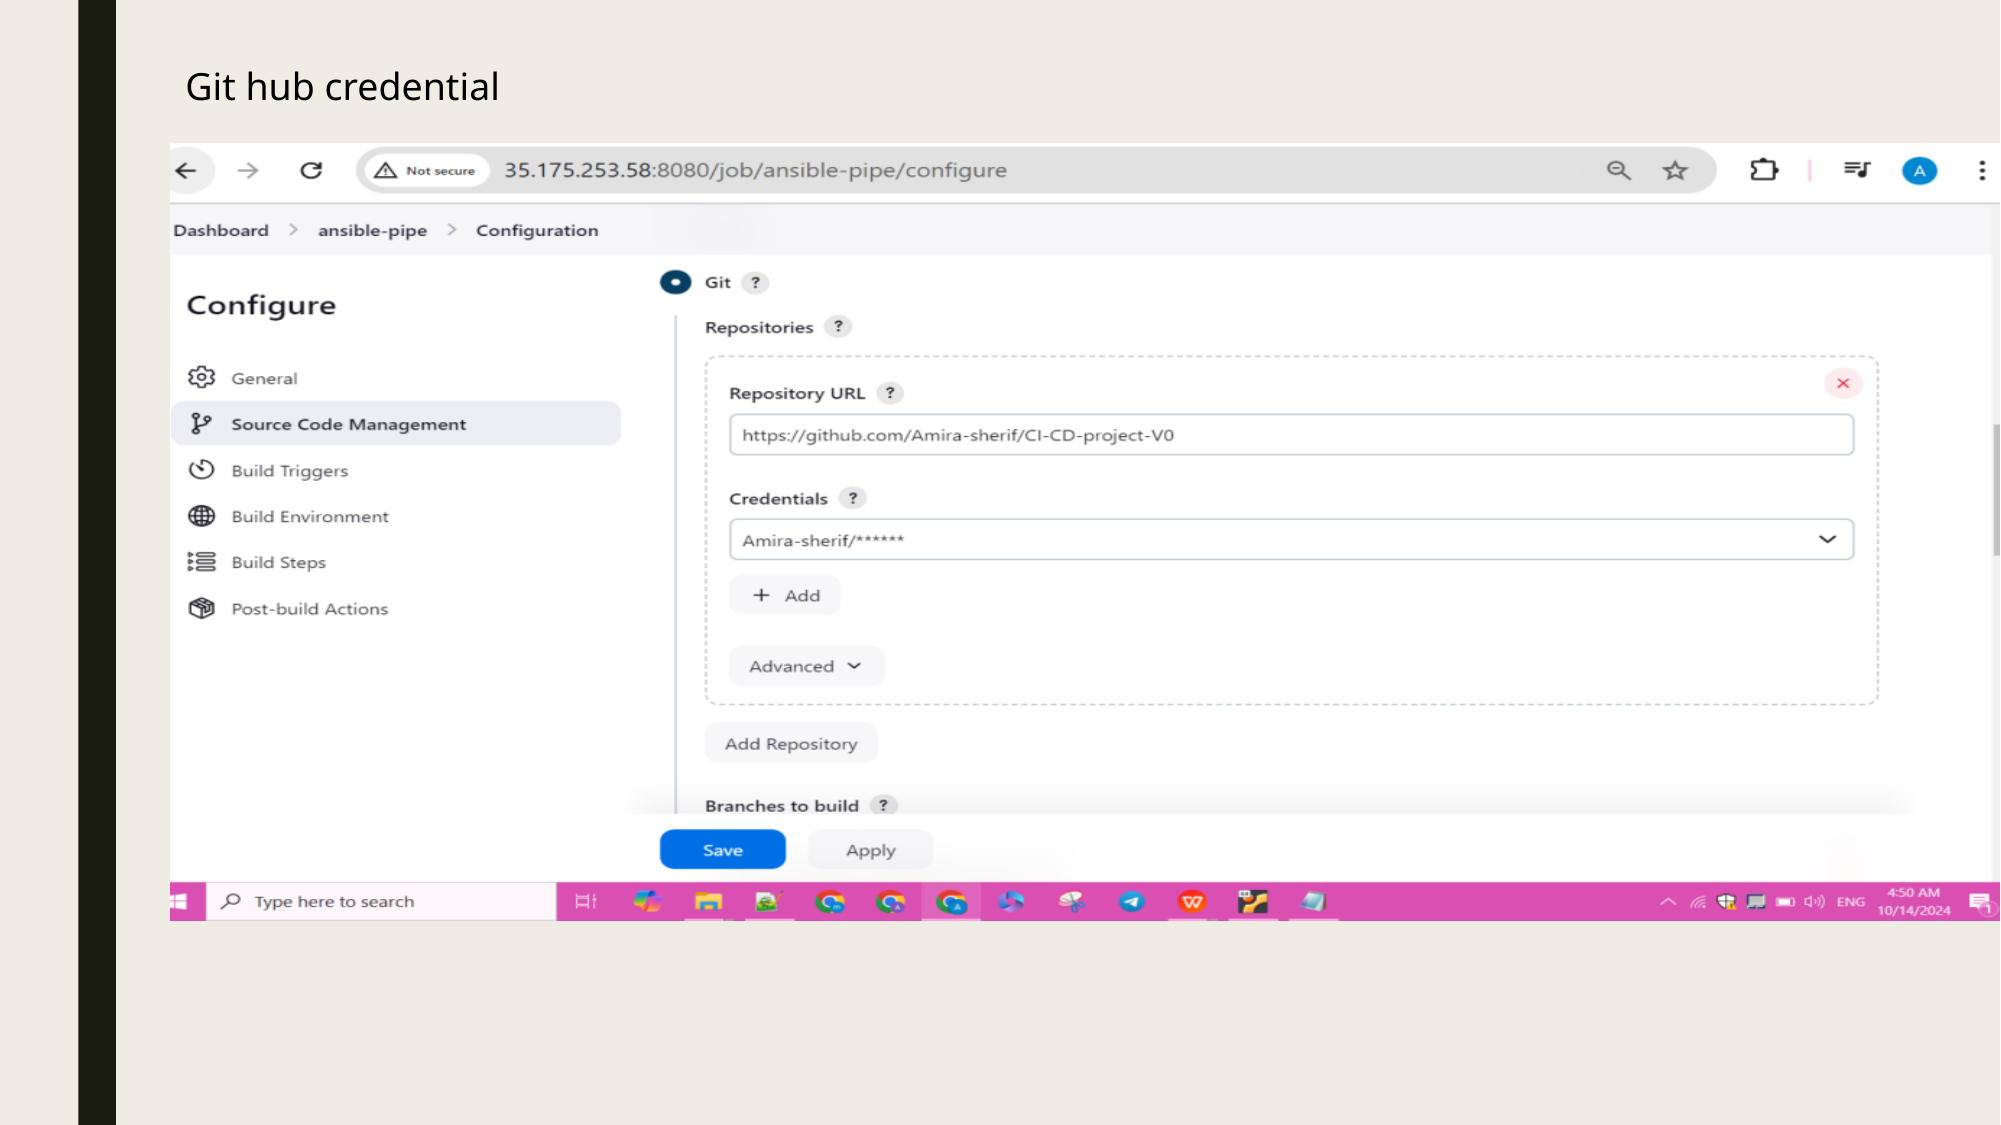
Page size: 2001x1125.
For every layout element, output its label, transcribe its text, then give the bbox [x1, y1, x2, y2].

text_box Git hub credential [170, 55, 779, 116]
picture [170, 143, 2000, 921]
